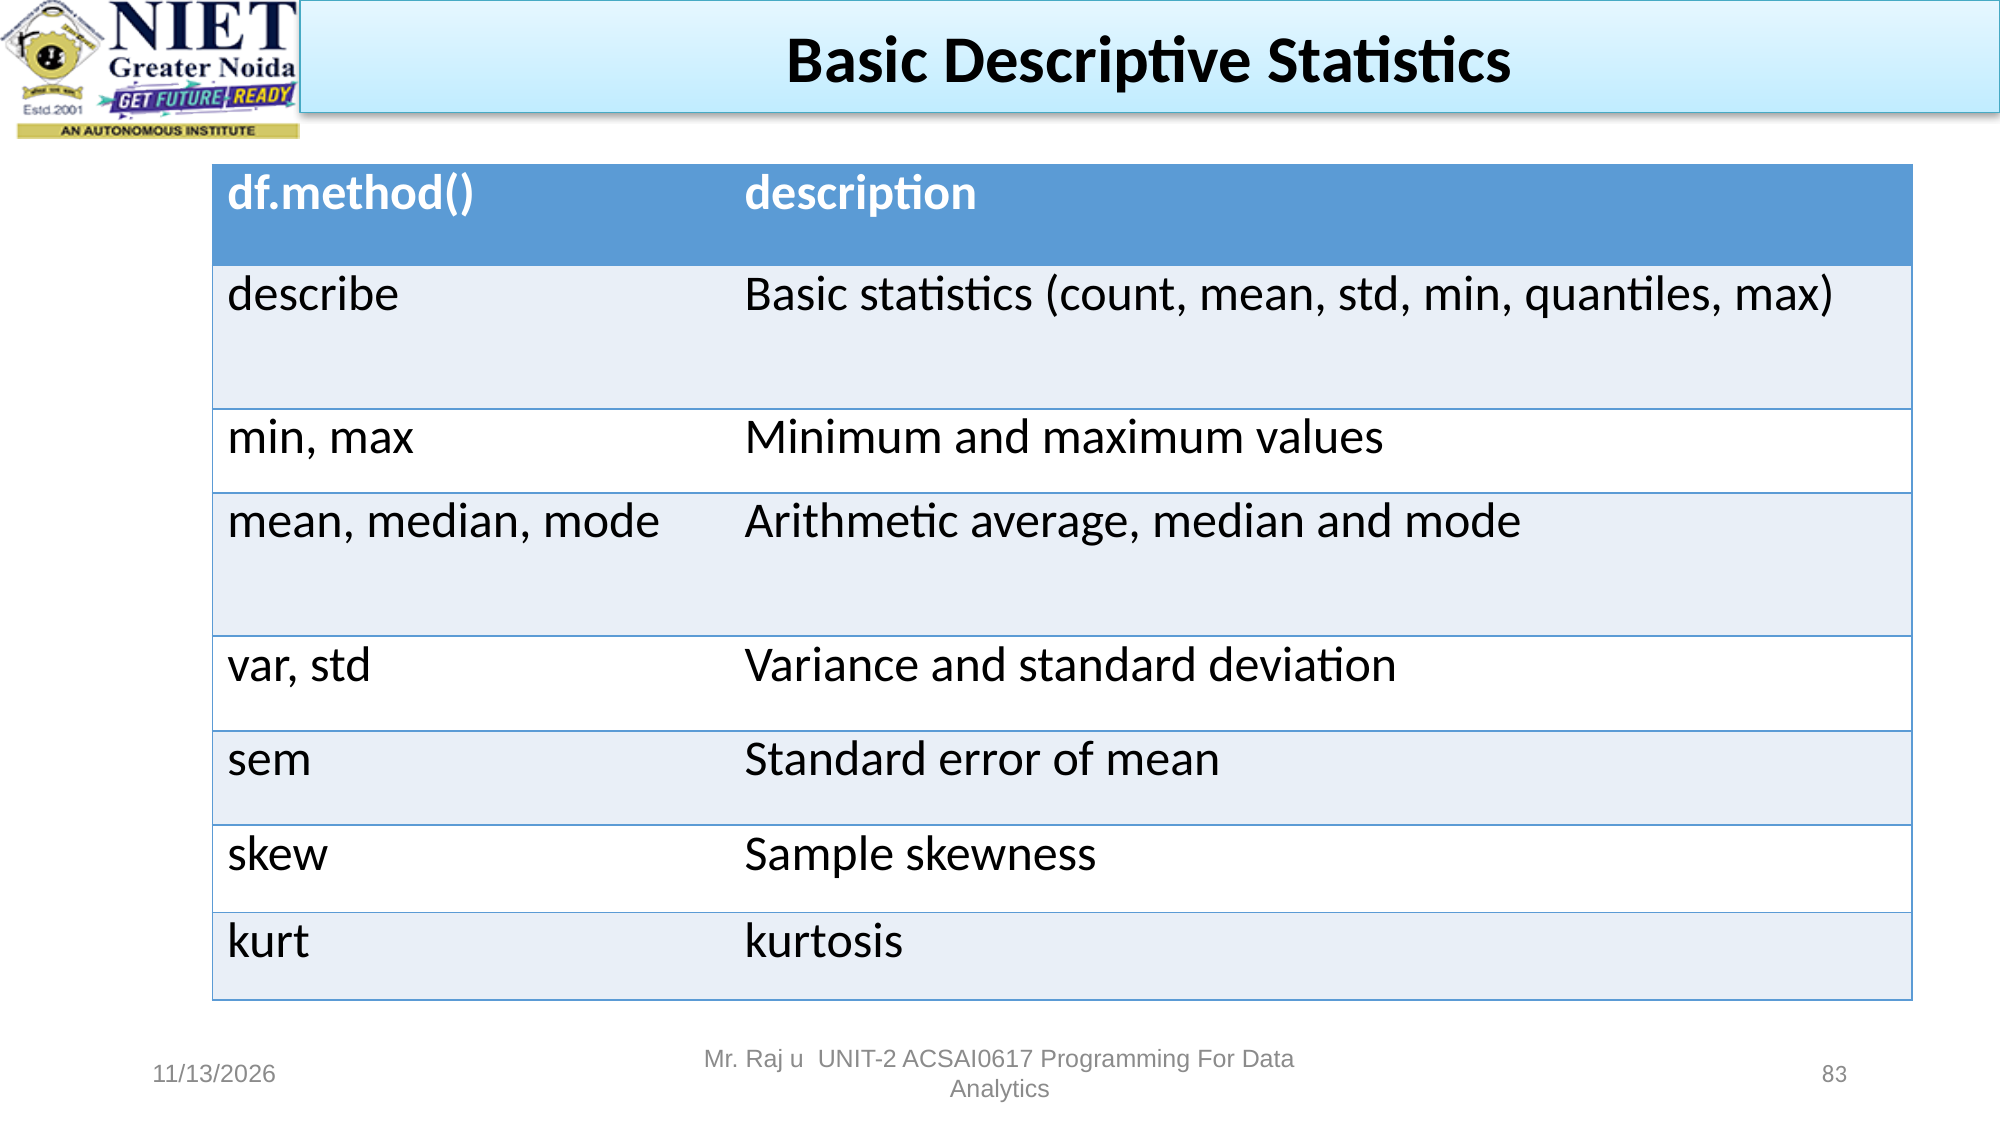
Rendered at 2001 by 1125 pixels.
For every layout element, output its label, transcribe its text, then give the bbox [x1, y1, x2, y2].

table_cell sem [213, 732, 730, 824]
table_cell kurtosis [730, 913, 1911, 999]
slide_number 83 [1412, 1042, 1863, 1103]
table_cell Sample skewness [730, 826, 1911, 912]
table_cell min, max [213, 410, 730, 492]
table_cell var, std [213, 637, 730, 730]
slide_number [137, 1042, 588, 1103]
table_header description [730, 166, 1911, 265]
table_cell Arithmetic average, median and mode [730, 494, 1911, 635]
footer Mr. Raj u UNIT-2 ACSAI0617 Programming For Data Analytics [662, 1042, 1338, 1103]
table_cell describe [213, 266, 730, 408]
table_cell Standard error of mean [730, 732, 1911, 824]
text_box Basic Descriptive Statistics [300, 0, 2000, 113]
table_cell mean, median, mode [213, 494, 730, 635]
table_cell Variance and standard deviation [730, 637, 1911, 730]
table_header df.method() [213, 166, 730, 265]
table_cell Minimum and maximum values [730, 410, 1911, 492]
table_cell skew [213, 826, 730, 912]
table_cell kurt [213, 913, 730, 999]
picture [0, 0, 300, 140]
table_cell Basic statistics (count, mean, std, min, quantiles, max) [730, 266, 1911, 408]
